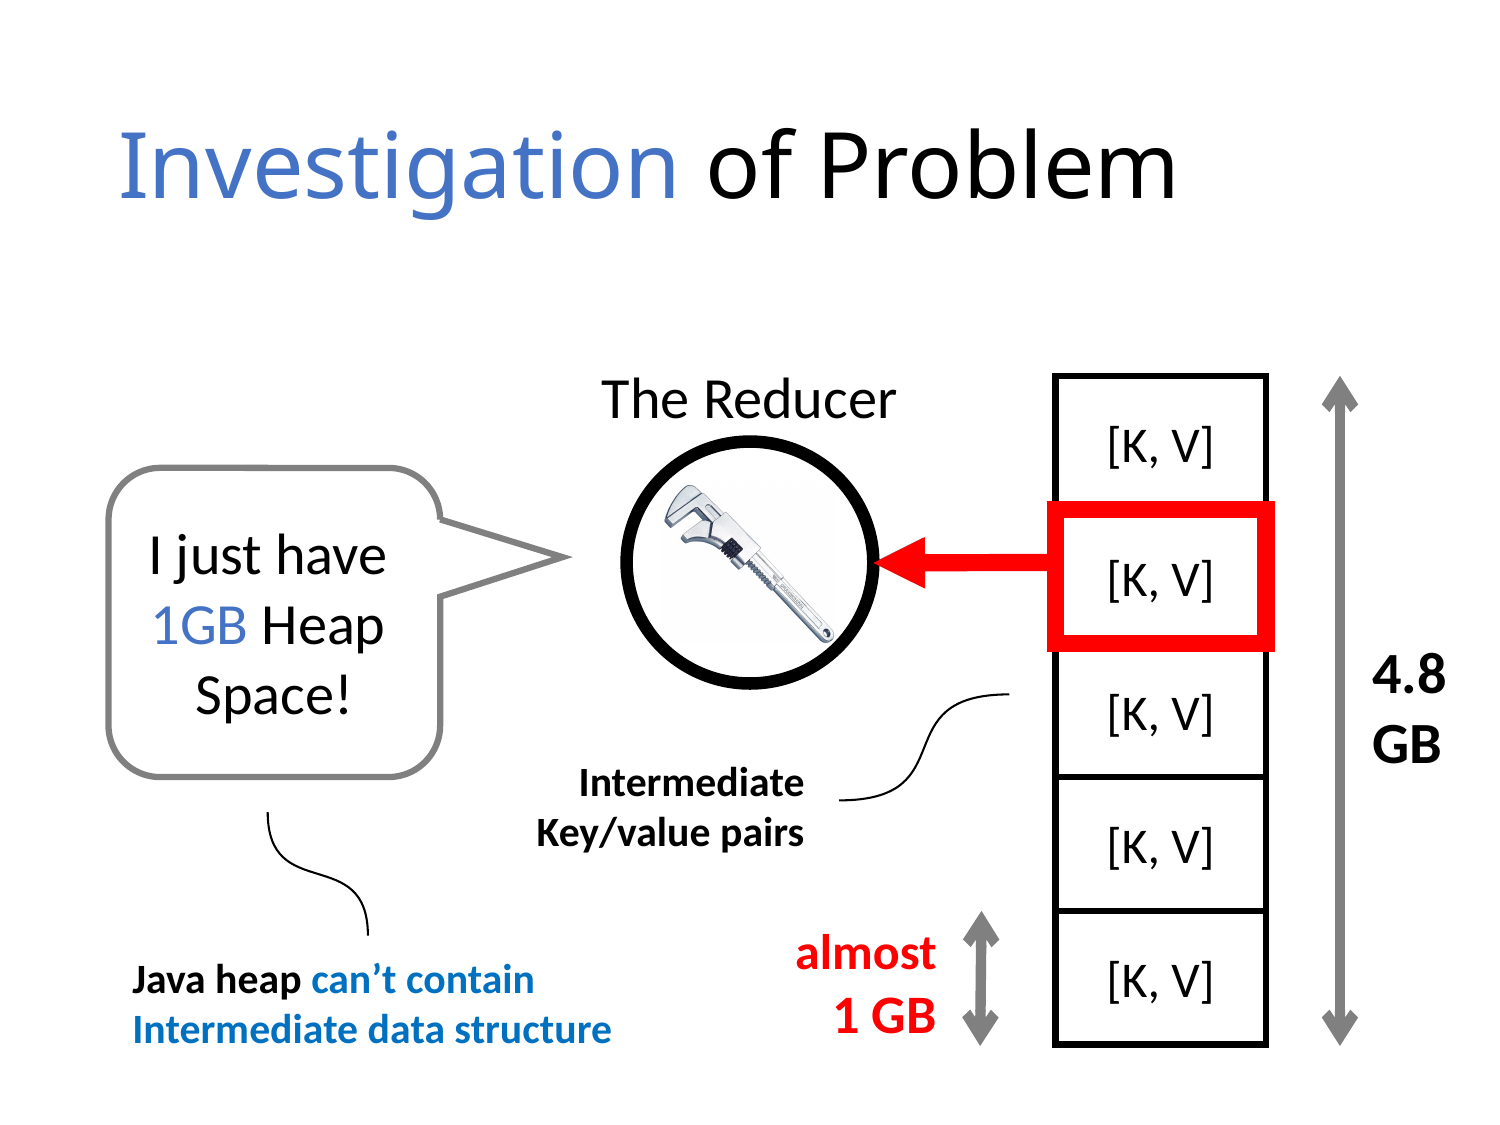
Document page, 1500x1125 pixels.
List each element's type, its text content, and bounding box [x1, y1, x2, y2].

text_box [255, 823, 380, 925]
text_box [626, 441, 874, 684]
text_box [1055, 375, 1266, 509]
text_box Java heap can’t contain Intermediate data structure [117, 944, 628, 1060]
text_box 4.8 GB [1357, 627, 1462, 783]
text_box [839, 694, 1010, 801]
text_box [1055, 644, 1266, 1045]
text_box The Reducer [587, 352, 913, 438]
text_box almost 1 GB [772, 912, 952, 1053]
text_box Intermediate Key/value pairs [518, 747, 820, 863]
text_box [873, 509, 1266, 644]
title Investigation of Problem [103, 59, 1397, 278]
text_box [108, 467, 441, 778]
